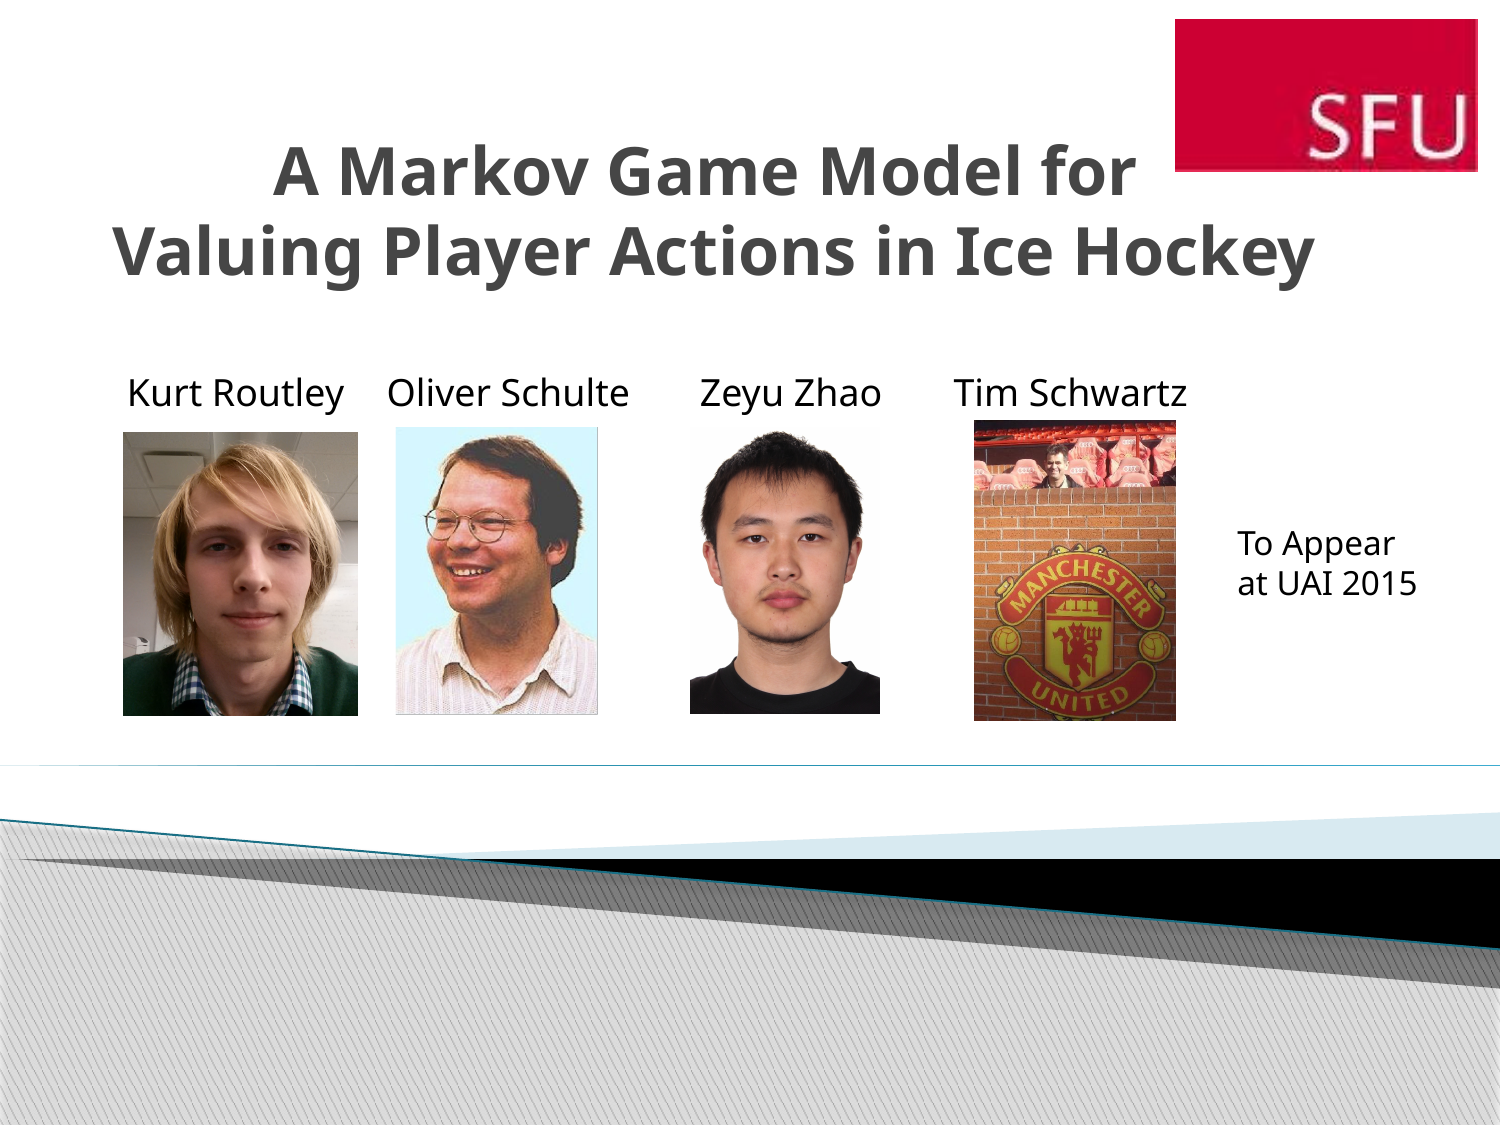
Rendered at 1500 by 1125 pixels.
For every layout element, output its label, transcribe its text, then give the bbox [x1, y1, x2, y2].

picture [5, 859, 1500, 989]
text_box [684, 361, 993, 714]
text_box To Appear at UAI 2015 [1252, 515, 1483, 610]
title A Markov Game Model for Valuing Player Actions in Ice Hockey [29, 101, 1400, 296]
picture [1174, 18, 1479, 172]
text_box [993, 361, 1247, 721]
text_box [371, 361, 680, 715]
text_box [111, 361, 371, 717]
